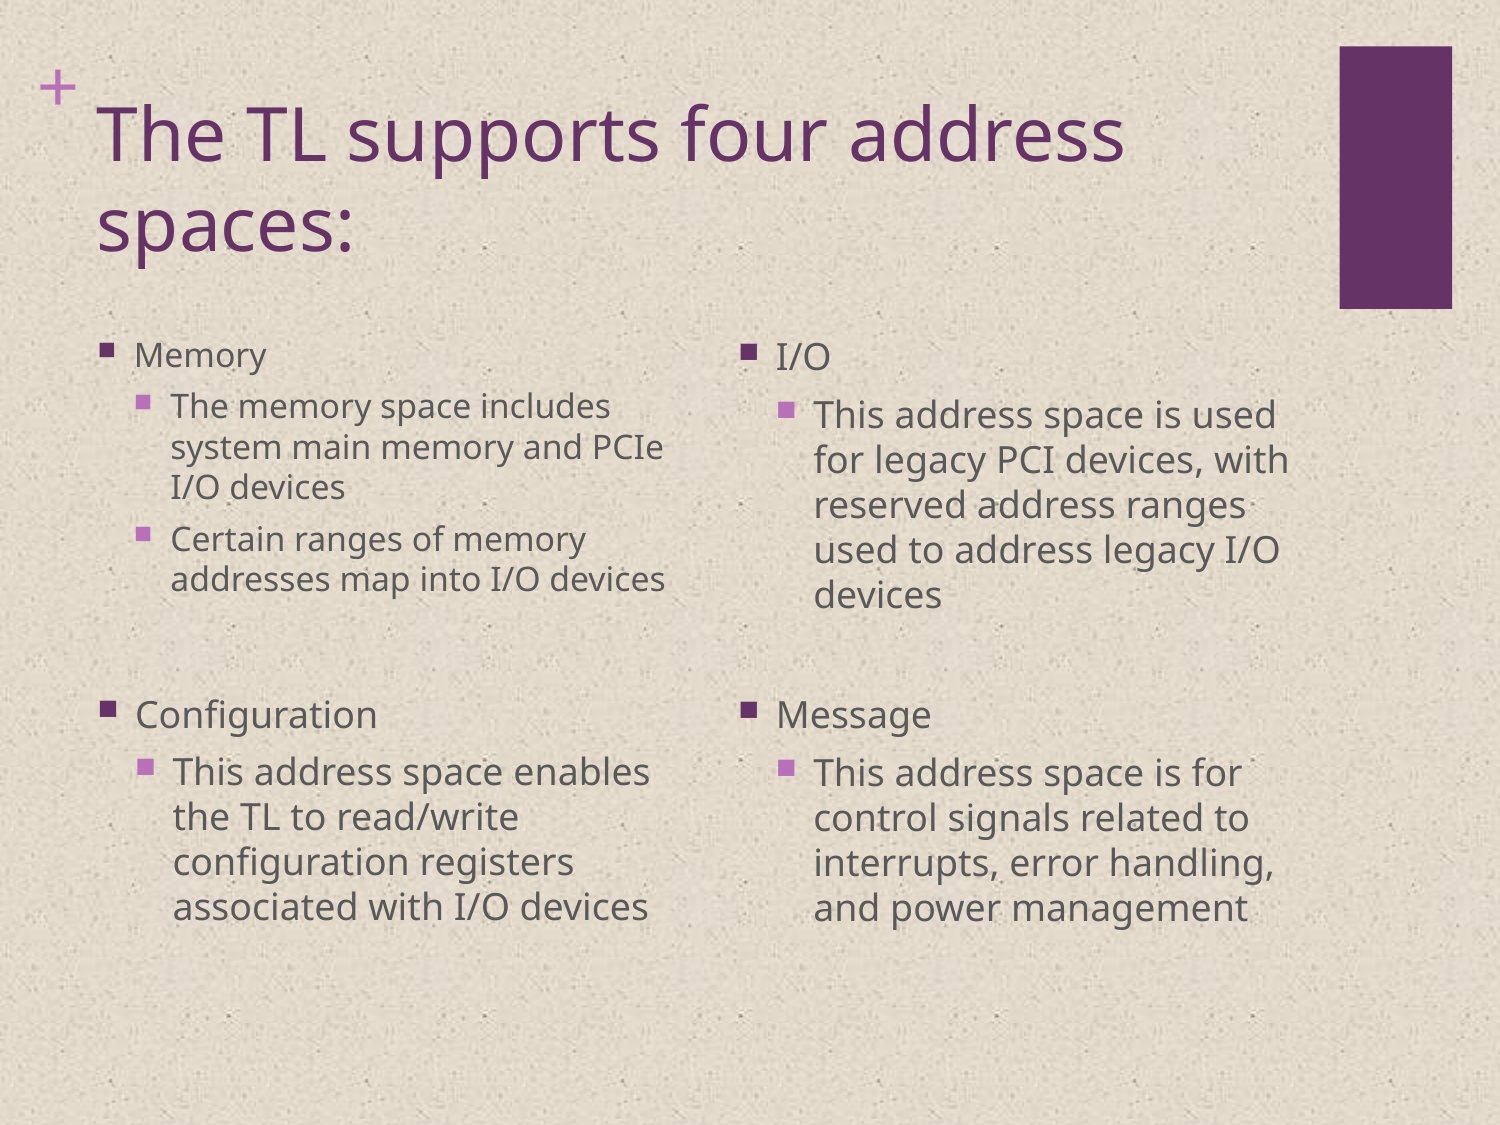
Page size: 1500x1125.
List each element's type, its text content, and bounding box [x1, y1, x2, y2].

list Memory The memory space includes system main memory and PCIe I/O devices Certain ranges of memory addresses map into I/O devices [82, 325, 683, 649]
title The TL supports four address spaces: [81, 79, 1322, 263]
list I/O This address space is used for legacy PCI devices, with reserved address ranges used to address legacy I/O devices [723, 325, 1324, 649]
list Configuration This address space enables the TL to read/write configuration registers associated with I/O devices [82, 683, 683, 1006]
picture [0, 0, 1500, 1125]
list Message This address space is for control signals related to interrupts, error handling, and power management [723, 683, 1324, 1007]
